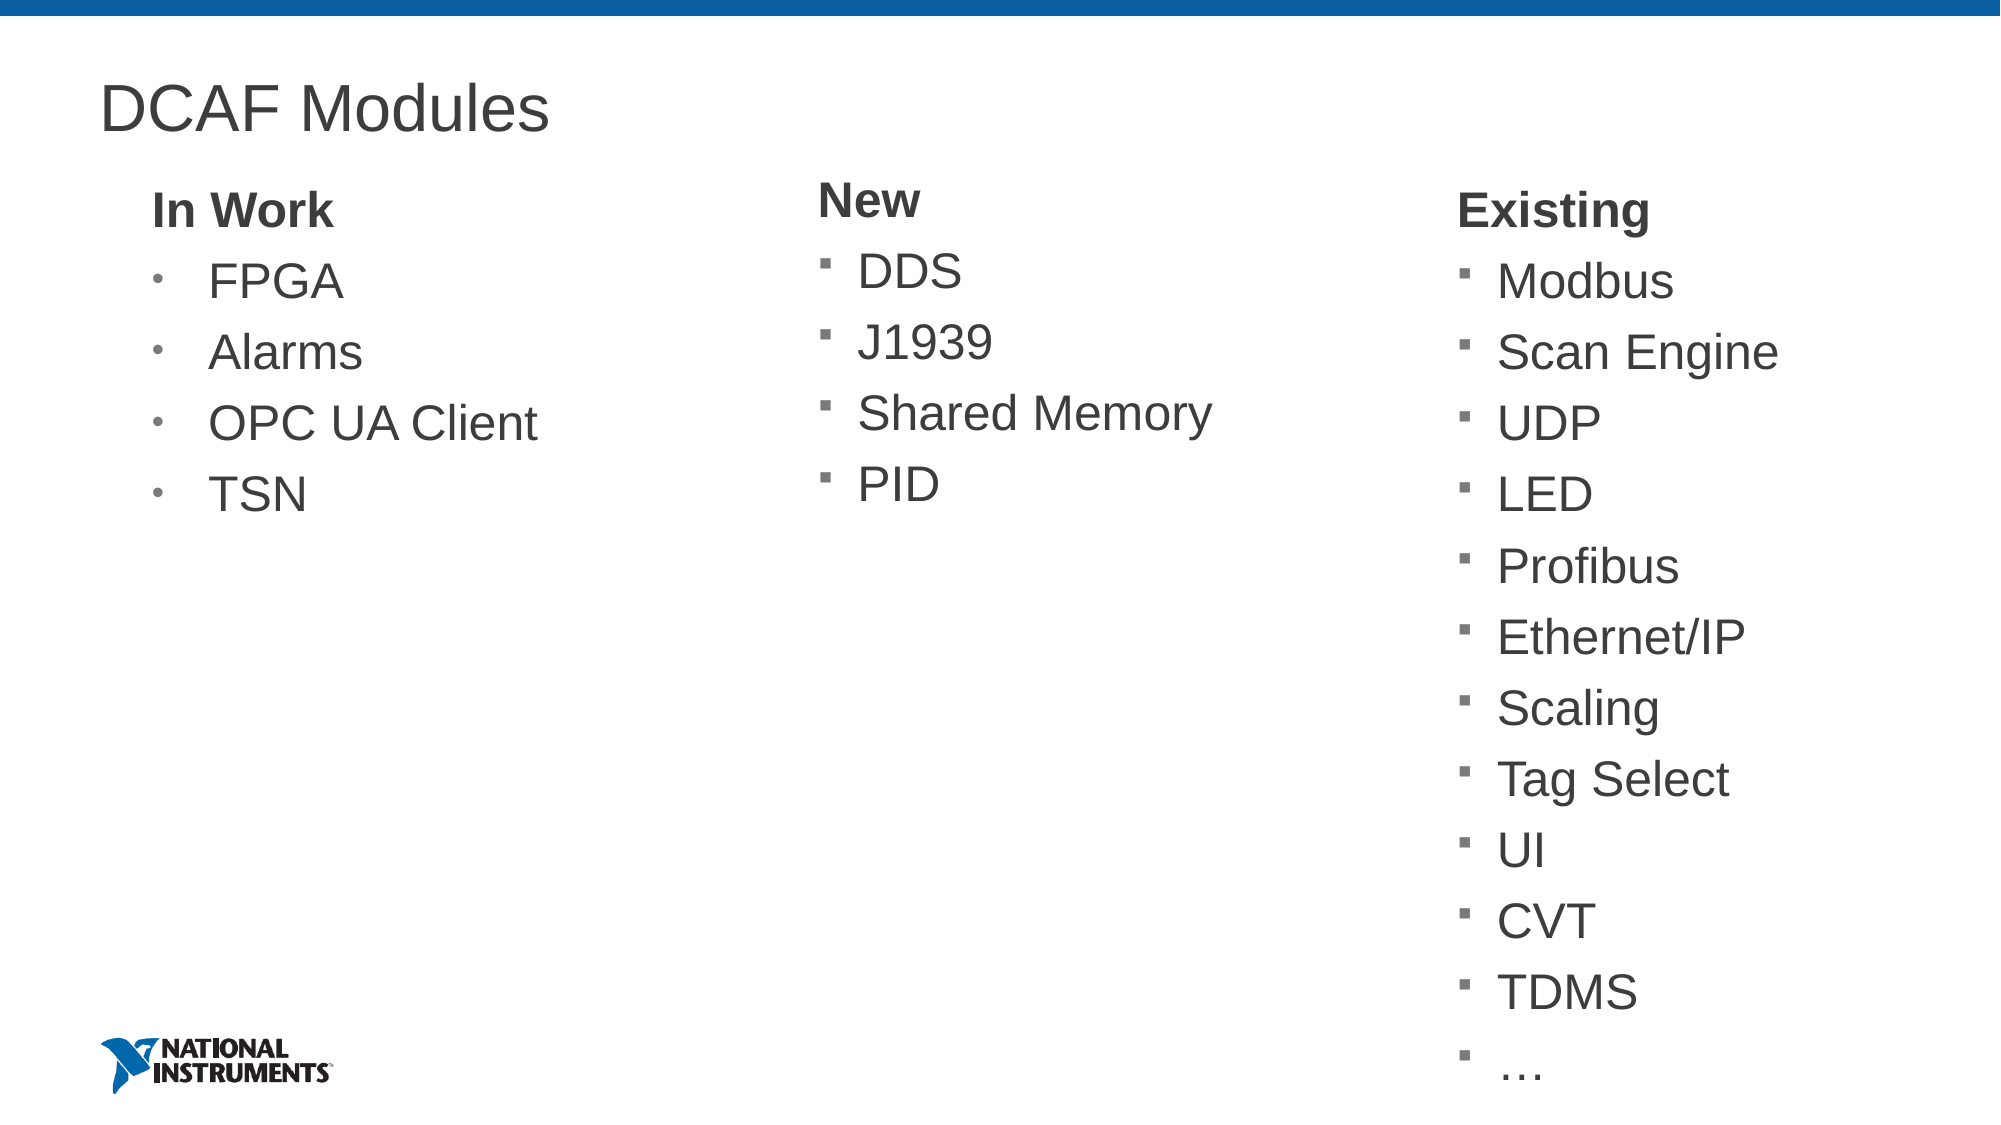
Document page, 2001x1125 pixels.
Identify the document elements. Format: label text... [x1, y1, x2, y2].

title DCAF Modules [99, 60, 1900, 160]
list Existing Modbus Scan Engine UDP LED Profibus Ethernet/IP Scaling Tag Select UI CVT TDMS … [1456, 170, 1900, 1024]
text_box New DDS J1939 Shared Memory PID [817, 159, 1260, 1014]
list In Work FPGA Alarms OPC UA Client TSN [151, 170, 621, 1024]
